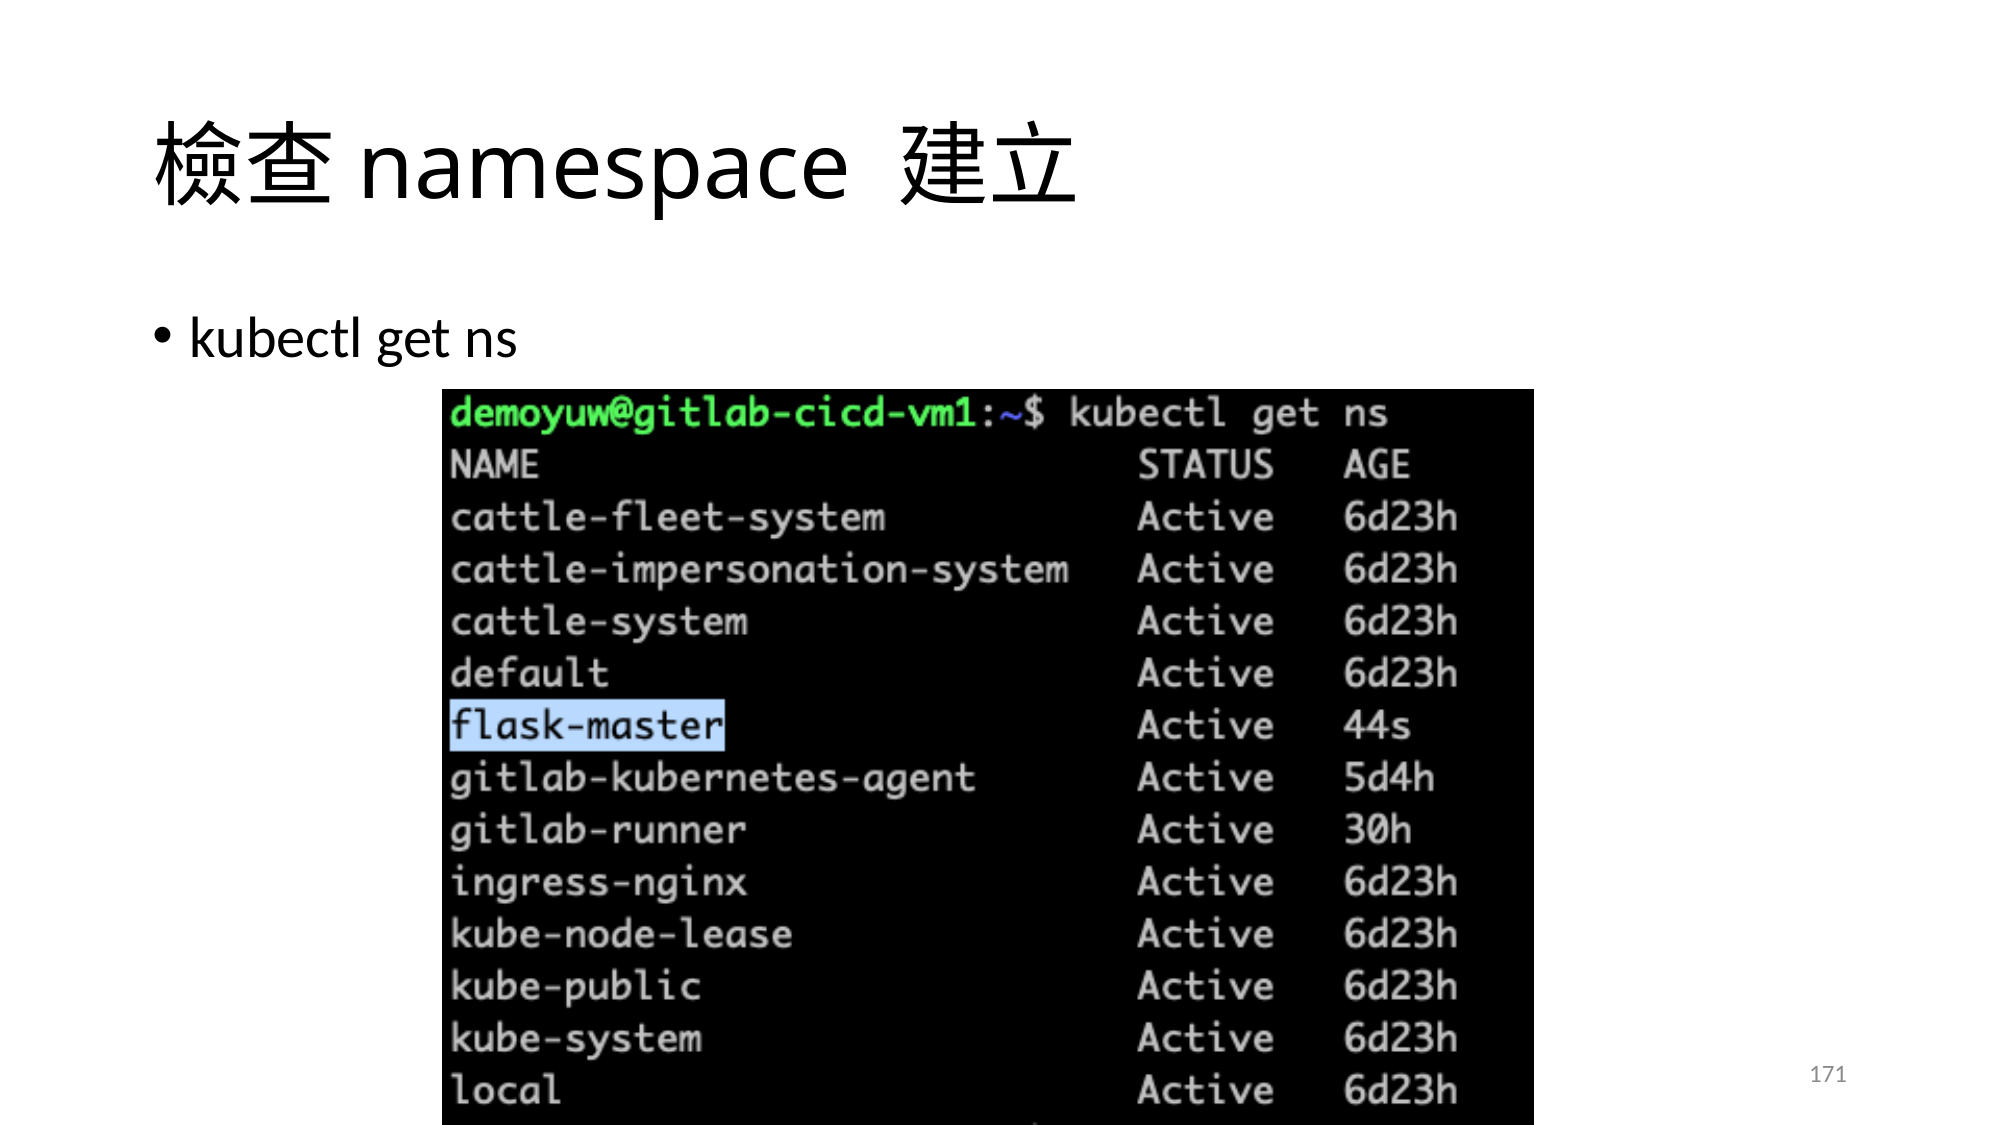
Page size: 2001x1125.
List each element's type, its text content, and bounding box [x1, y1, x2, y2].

picture [442, 389, 1534, 1125]
slide_number 171 [1534, 1042, 1863, 1103]
title 檢查namespace 建立 [137, 59, 1863, 278]
list kubectl get ns [137, 299, 1863, 1014]
